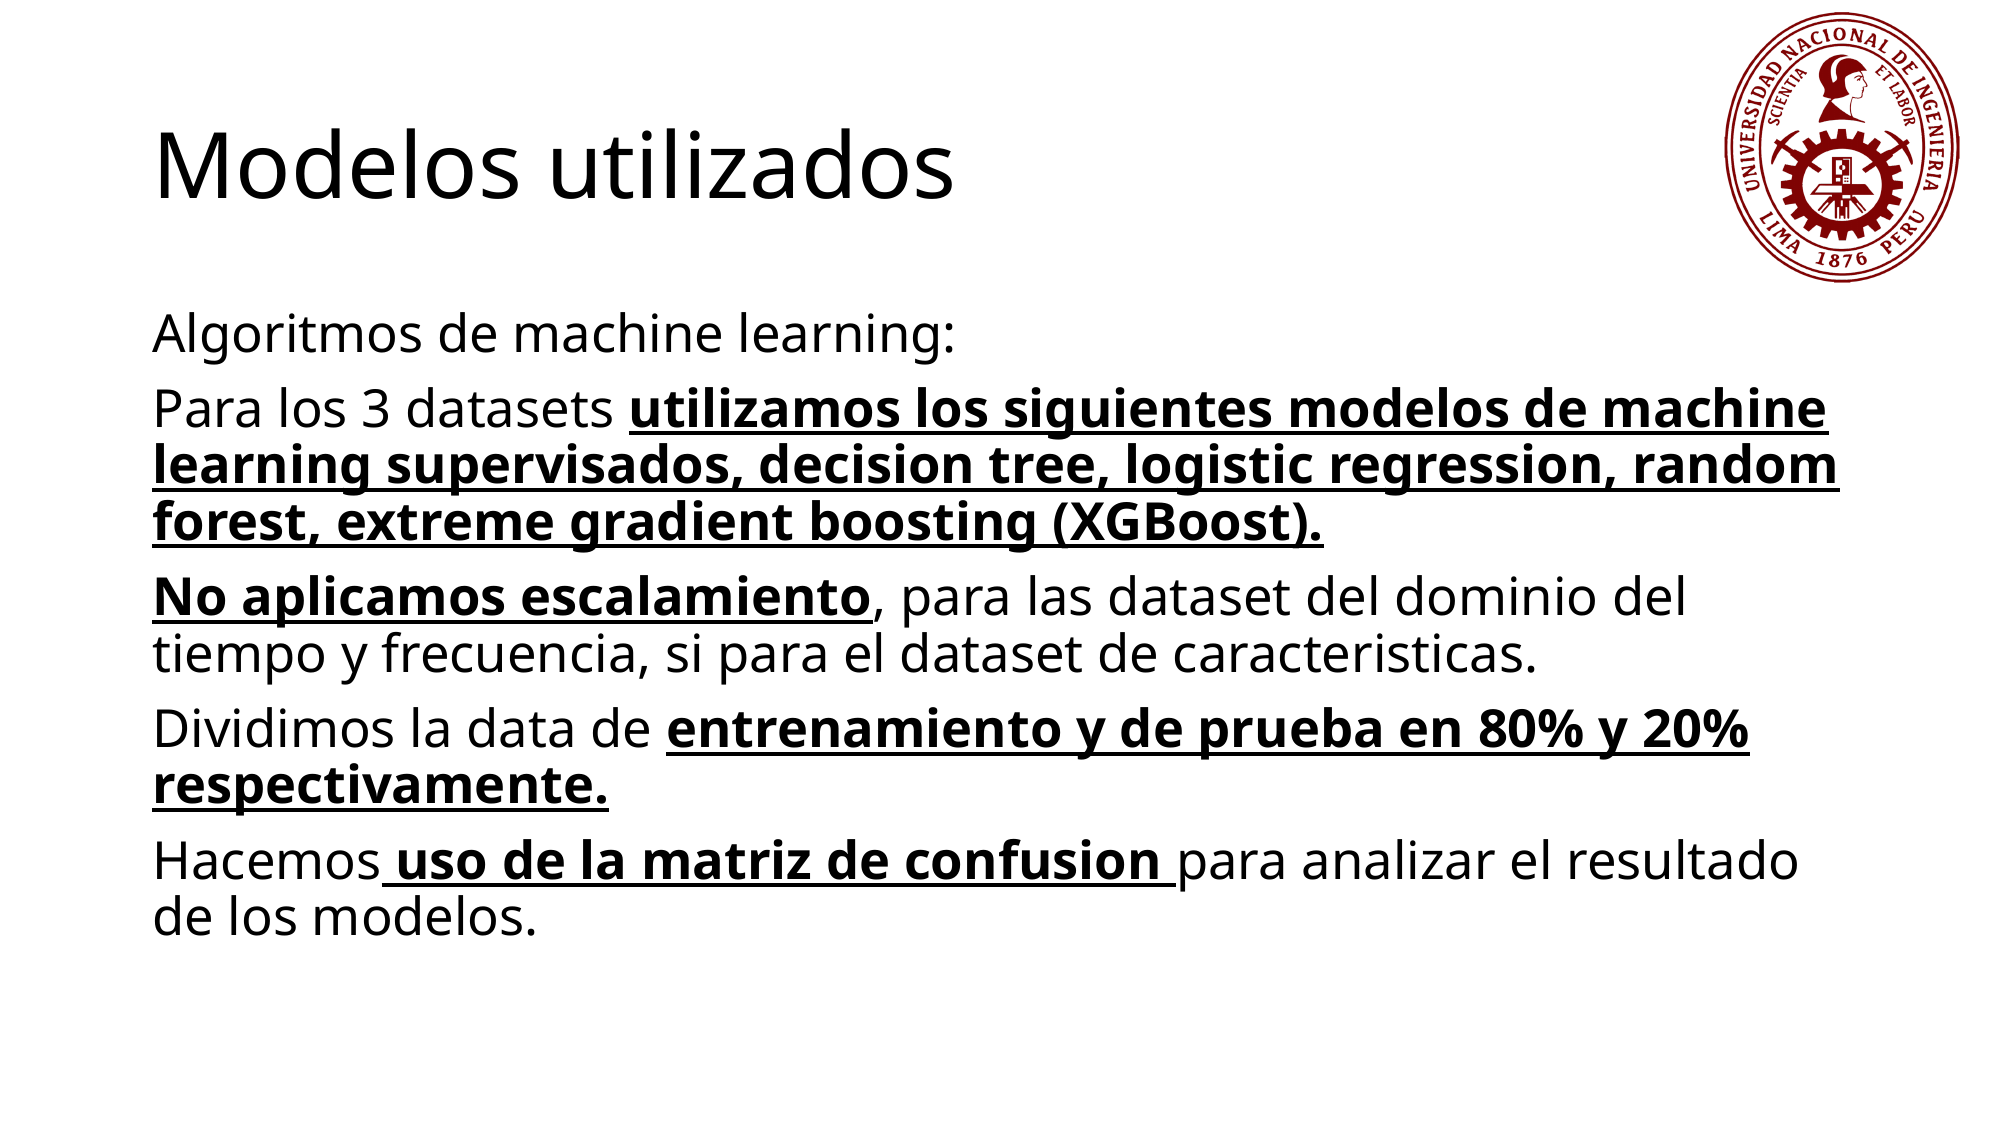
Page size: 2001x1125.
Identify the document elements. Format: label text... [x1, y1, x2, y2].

picture [1714, 3, 1967, 289]
list Algoritmos de machine learning: Para los 3 datasets utilizamos los siguientes modelos de machine learning supervisados, decision tree, logistic regression, random forest, extreme gradient boosting (XGBoost). No aplicamos escalamiento, para las dataset del dominio del tiempo y frecuencia, si para el dataset de caracteristicas. Dividimos la data de entrenamiento y de prueba en 80% y 20% respectivamente. Hacemos uso de la matriz de confusion para analizar el resultado de los modelos. [137, 299, 1863, 1014]
title Modelos utilizados [137, 59, 1714, 278]
